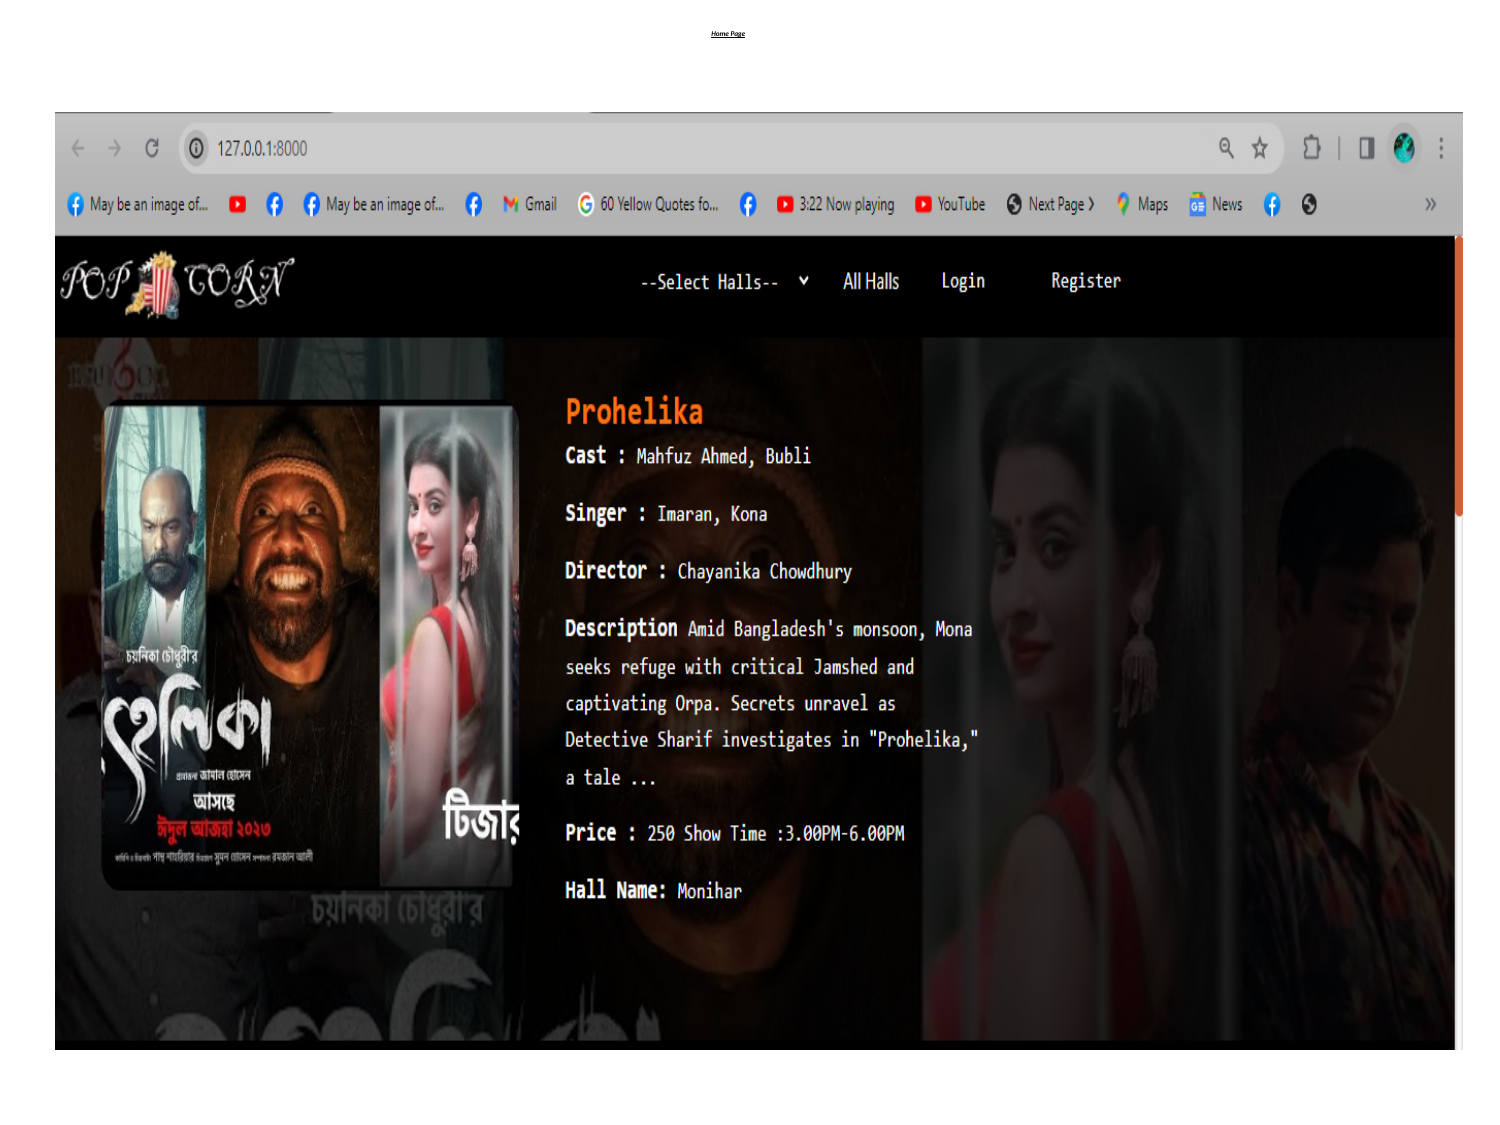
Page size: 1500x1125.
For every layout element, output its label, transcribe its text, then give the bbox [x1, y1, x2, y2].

title Home Page [24, 12, 1432, 55]
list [55, 112, 1463, 1051]
